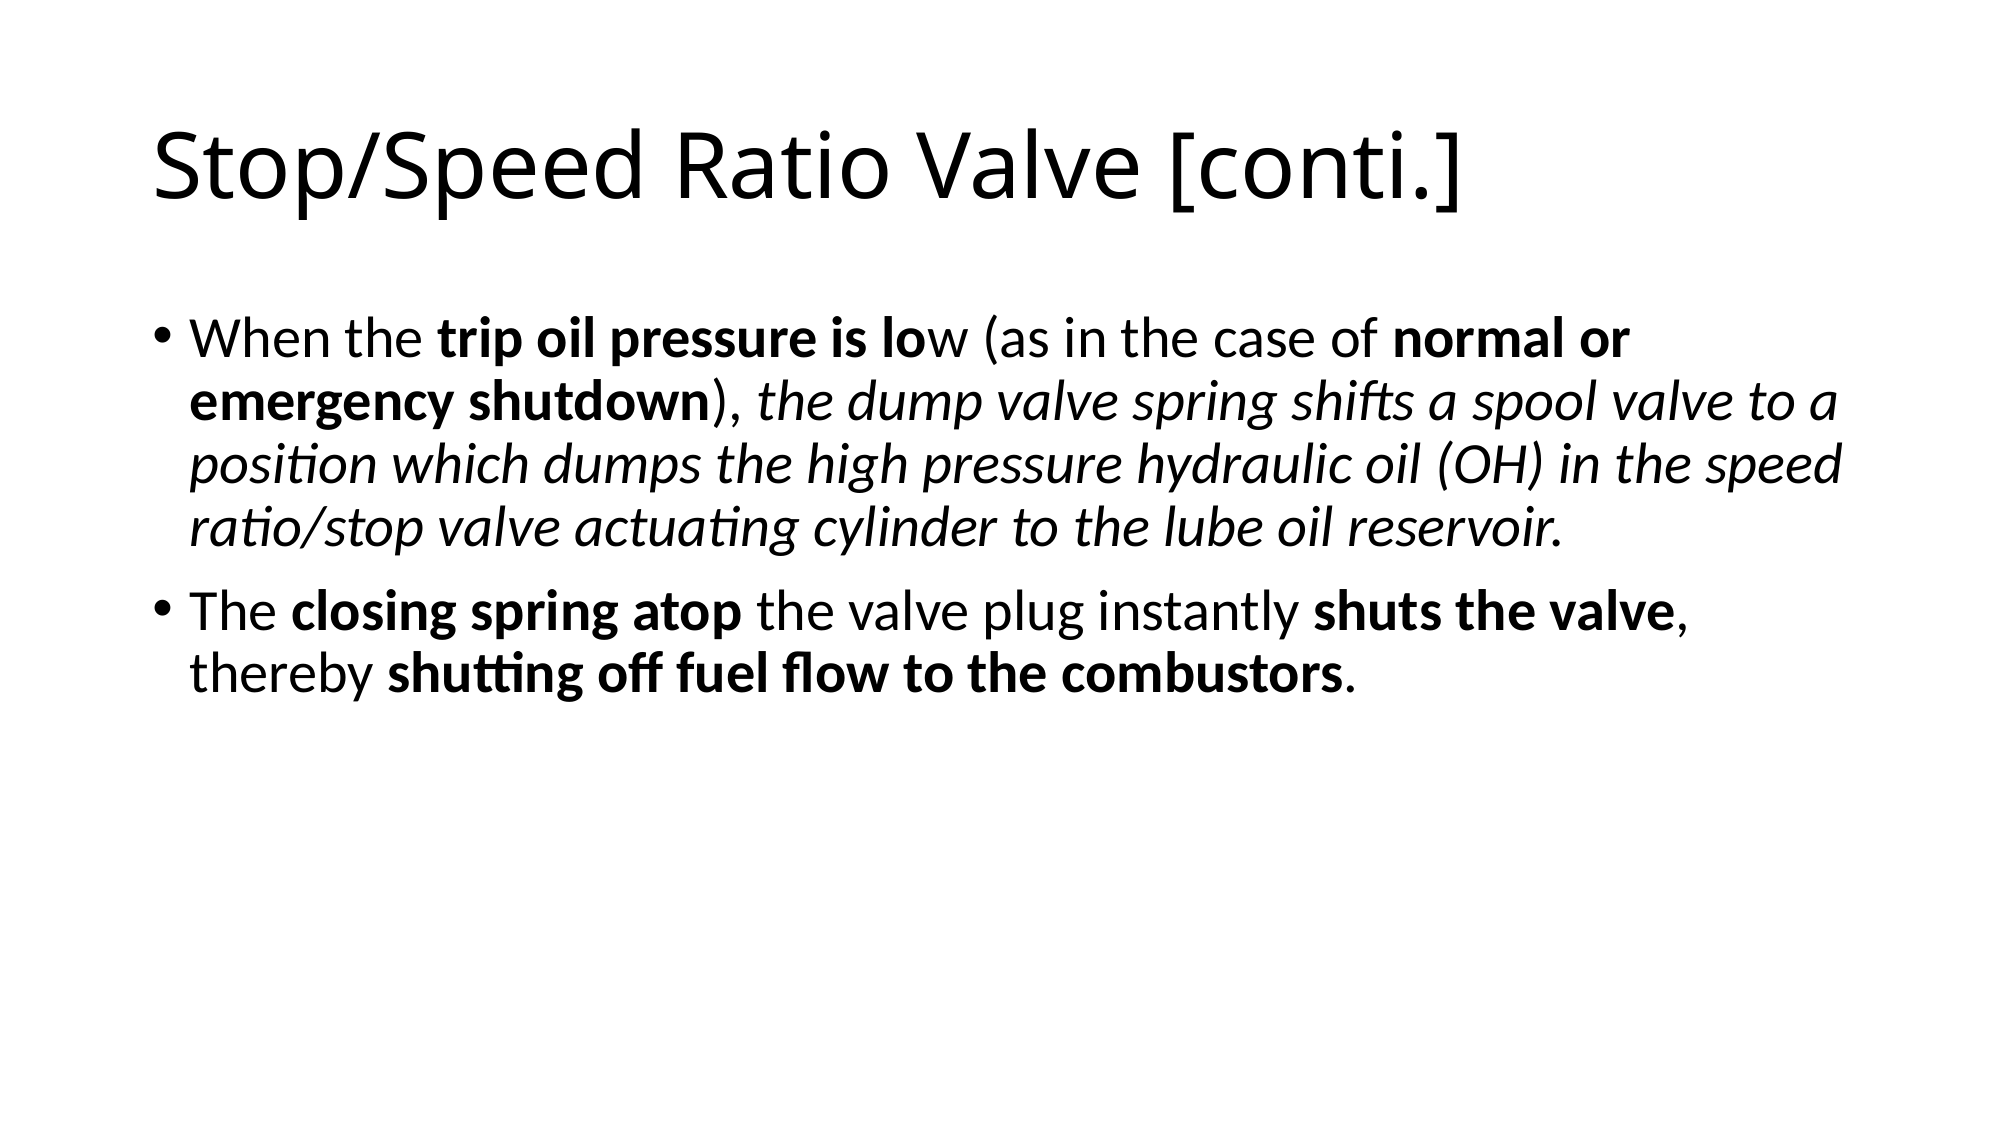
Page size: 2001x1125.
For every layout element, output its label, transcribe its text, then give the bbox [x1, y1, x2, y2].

list When the trip oil pressure is low (as in the case of normal or emergency shutdown), the dump valve spring shifts a spool valve to a position which dumps the high pressure hydraulic oil (OH) in the speed ratio/stop valve actuating cylinder to the lube oil reservoir. The closing spring atop the valve plug instantly shuts the valve, thereby shutting off fuel flow to the combustors. [137, 299, 1863, 1014]
title Stop/Speed Ratio Valve [conti.] [137, 59, 1863, 278]
